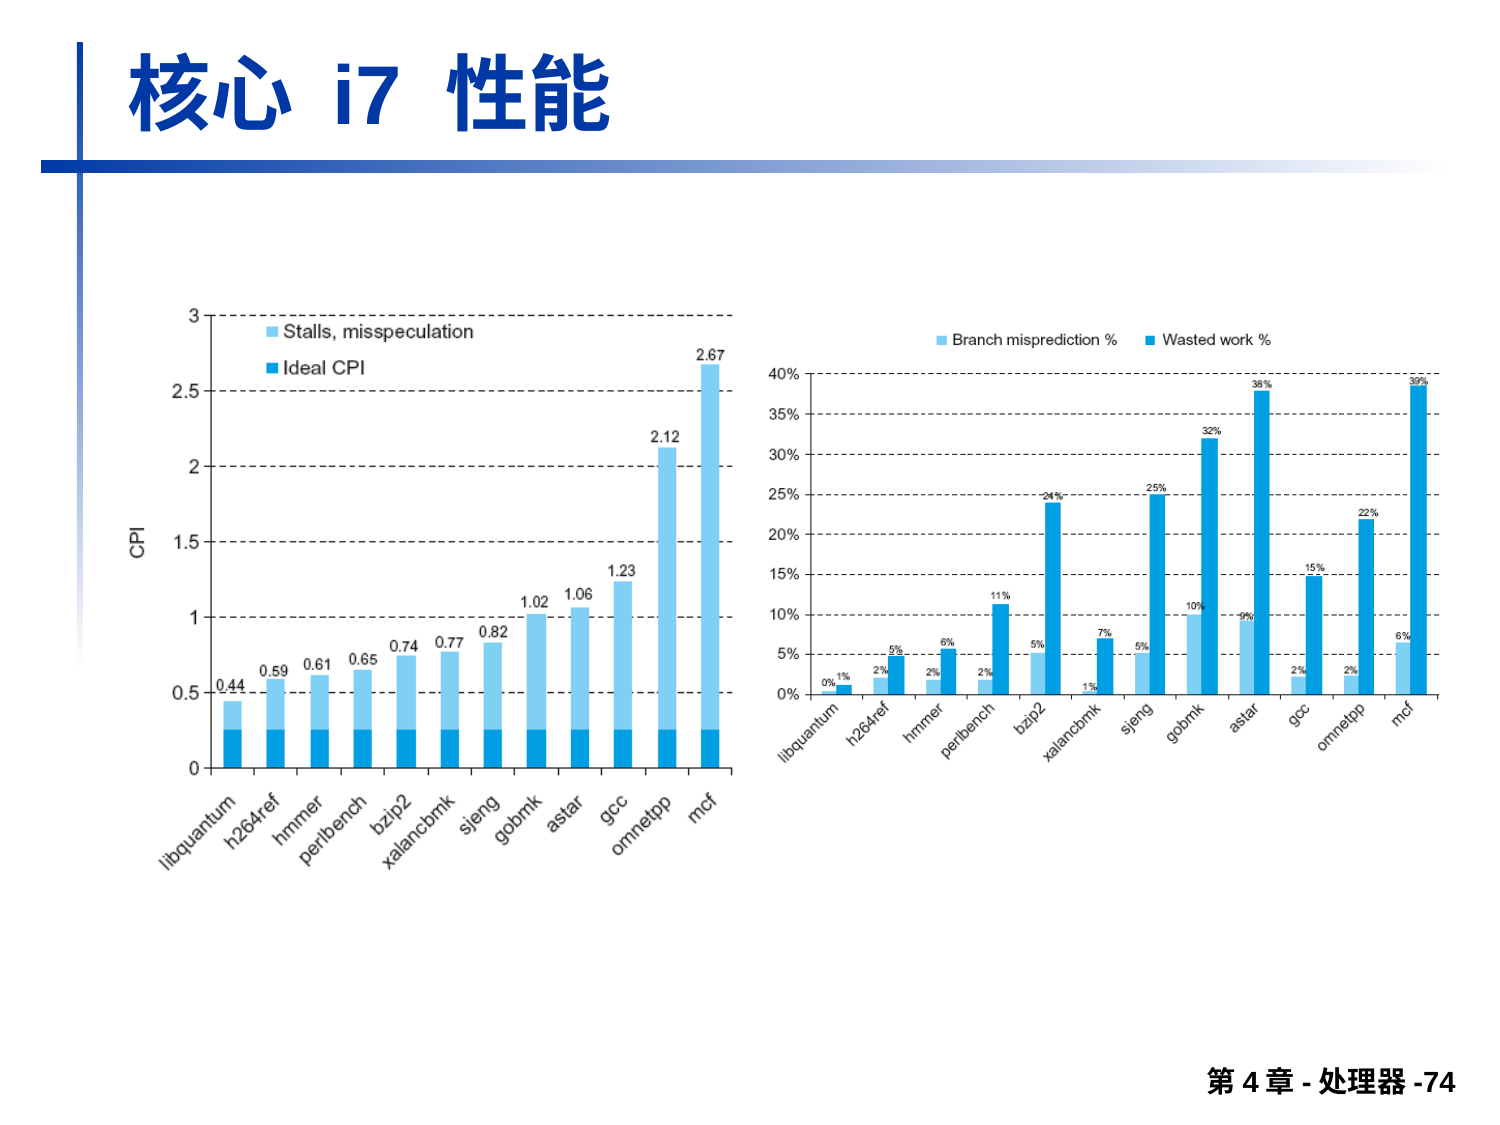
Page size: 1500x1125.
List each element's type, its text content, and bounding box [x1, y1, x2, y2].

picture [99, 284, 1465, 882]
footer 第4章-处理器-74 [277, 1046, 1471, 1106]
title 核心 i7 性能 [112, 32, 1468, 149]
